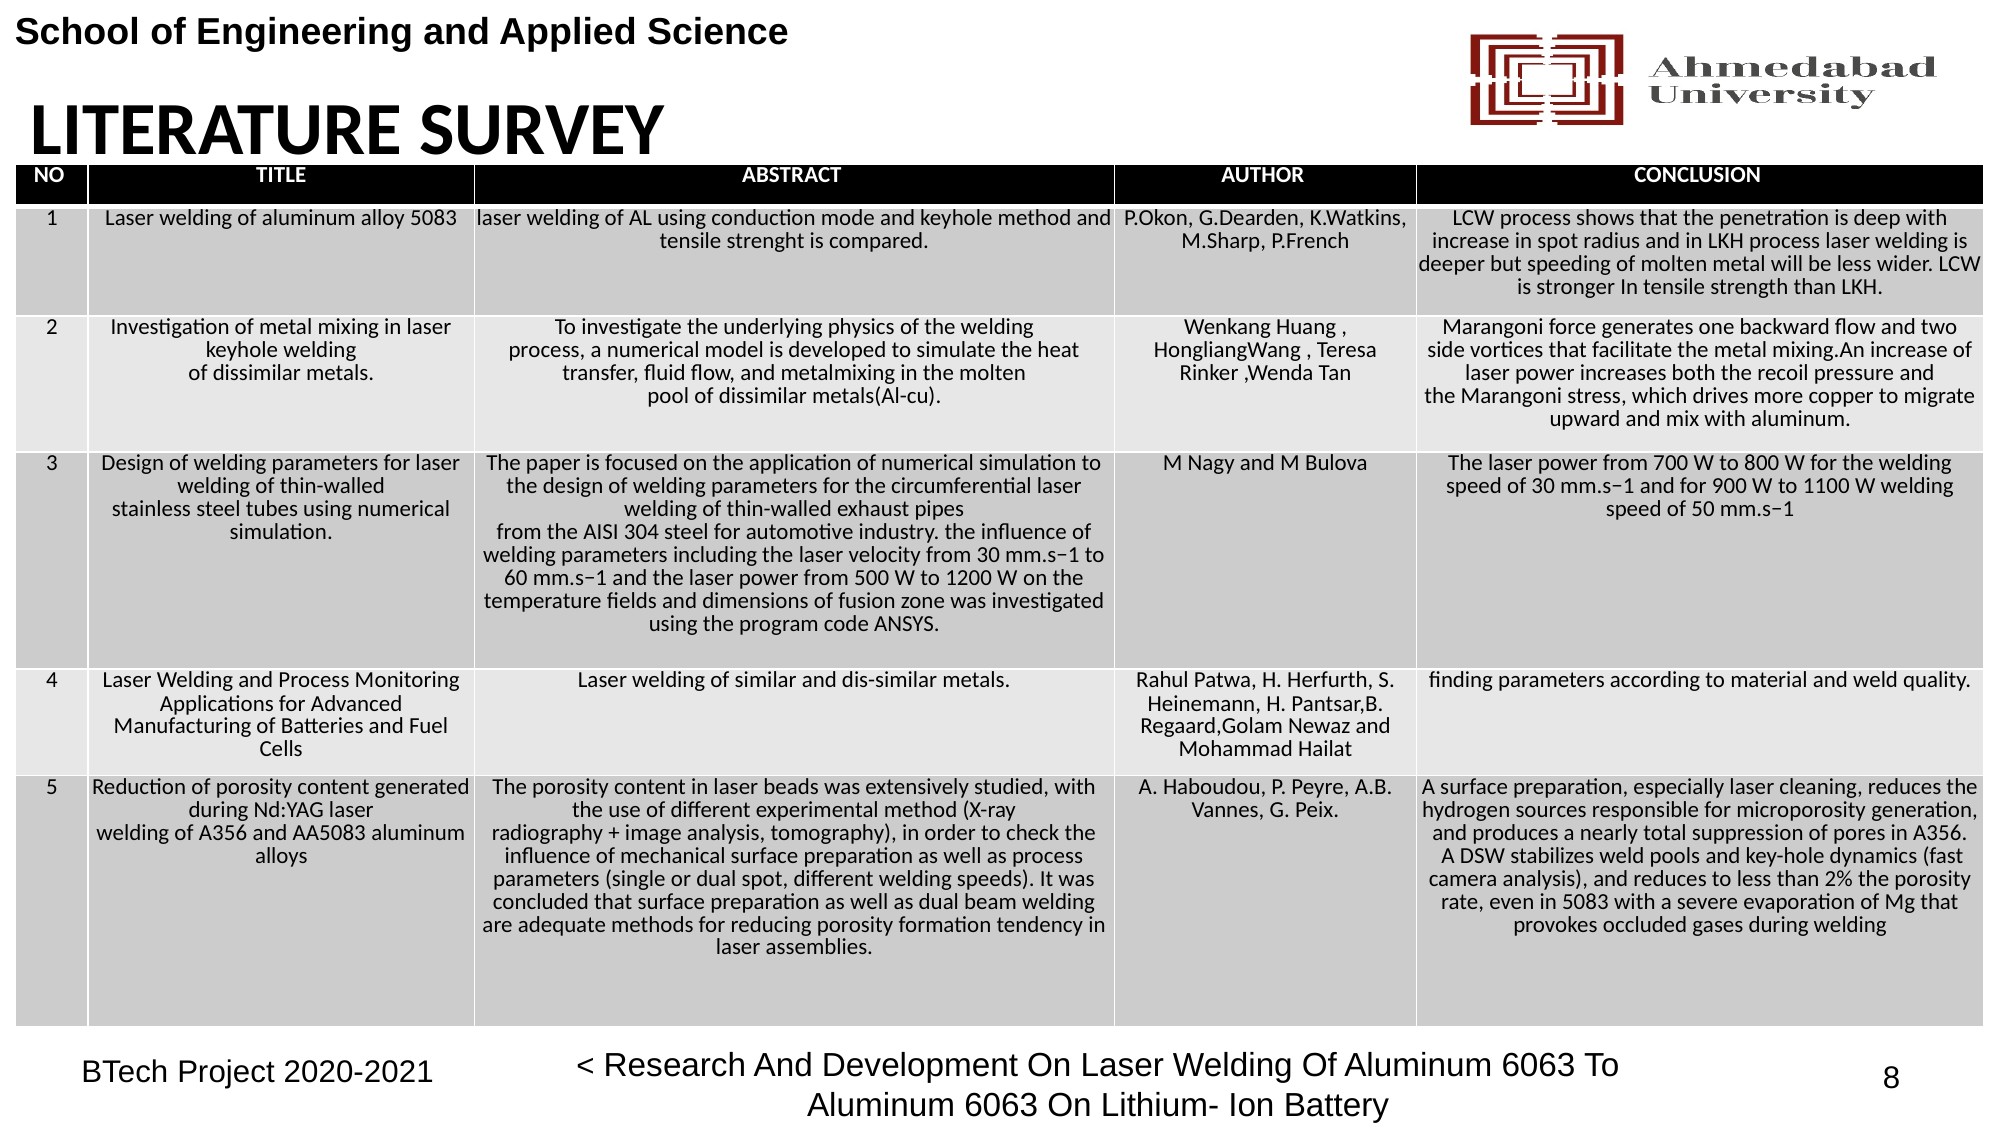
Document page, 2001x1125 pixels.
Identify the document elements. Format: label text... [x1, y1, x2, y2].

table_cell laser welding of AL using conduction mode and keyhole method and tensile strenght is compared. [475, 209, 1114, 315]
table_cell Wenkang Huang , HongliangWang , Teresa Rinker ,Wenda Tan [1115, 317, 1416, 451]
table_cell 1 [16, 209, 87, 315]
table_header CONCLUSION [1417, 165, 1983, 204]
title LITERATURE SURVEY [15, 87, 1900, 163]
table_cell 4 [16, 670, 87, 775]
table_cell Reduction of porosity content generated during Nd:YAG laser welding of A356 and AA5083 aluminum alloys [89, 776, 474, 1026]
table_cell A. Haboudou, P. Peyre, A.B. Vannes, G. Peix. [1115, 776, 1416, 1026]
table_cell The paper is focused on the application of numerical simulation to the design of welding parameters for the circumferential laser welding of thin-walled exhaust pipes from the AISI 304 steel for automotive industry. the influence of welding parameters including the laser velocity from 30 mm.s−1 to 60 mm.s−1 and the laser power from 500 W to 1200 W on the temperature fields and dimensions of fusion zone was investigated using the program code ANSYS. [475, 453, 1114, 668]
table_header ABSTRACT [475, 165, 1114, 204]
table_cell To investigate the underlying physics of the welding process, a numerical model is developed to simulate the heat transfer, fluid flow, and metalmixing in the molten pool of dissimilar metals(Al-cu). [475, 317, 1114, 451]
table_cell Laser welding of aluminum alloy 5083 [89, 209, 474, 315]
table_cell LCW process shows that the penetration is deep with increase in spot radius and in LKH process laser welding is deeper but speeding of molten metal will be less wider. LCW is stronger In tensile strength than LKH. [1417, 209, 1983, 315]
table_cell 5 [16, 776, 87, 1026]
picture [1413, 0, 1994, 159]
table_cell 2 [16, 317, 87, 451]
table_cell Laser Welding and Process Monitoring Applications for Advanced Manufacturing of Batteries and Fuel Cells [89, 670, 474, 775]
table_cell finding parameters according to material and weld quality. [1417, 670, 1983, 775]
table_cell 3 [16, 453, 87, 668]
table_cell The porosity content in laser beads was extensively studied, with the use of different experimental method (X-ray radiography + image analysis, tomography), in order to check the influence of mechanical surface preparation as well as process parameters (single or dual spot, different welding speeds). It was concluded that surface preparation as well as dual beam welding are adequate methods for reducing porosity formation tendency in laser assemblies. [475, 776, 1114, 1026]
table_cell Rahul Patwa, H. Herfurth, S. Heinemann, H. Pantsar,B. Regaard,Golam Newaz and Mohammad Hailat [1115, 670, 1416, 775]
table_cell A surface preparation, especially laser cleaning, reduces the hydrogen sources responsible for microporosity generation, and produces a nearly total suppression of pores in A356. A DSW stabilizes weld pools and key-hole dynamics (fast camera analysis), and reduces to less than 2% the porosity rate, even in 5083 with a severe evaporation of Mg that provokes occluded gases during welding [1417, 776, 1983, 1026]
table_header NO [16, 165, 87, 204]
table_cell Investigation of metal mixing in laser keyhole welding of dissimilar metals. [89, 317, 474, 451]
table_cell The laser power from 700 W to 800 W for the welding speed of 30 mm.s−1 and for 900 W to 1100 W welding speed of 50 mm.s−1 [1417, 453, 1983, 668]
table_cell Design of welding parameters for laser welding of thin-walled stainless steel tubes using numerical simulation. [89, 453, 474, 668]
table_cell Marangoni force generates one backward flow and two side vortices that facilitate the metal mixing.An increase of laser power increases both the recoil pressure and the Marangoni stress, which drives more copper to migrate upward and mix with aluminum. [1417, 317, 1983, 451]
table_header TITLE [89, 165, 474, 204]
table_cell M Nagy and M Bulova [1115, 453, 1416, 668]
table_cell Laser welding of similar and dis-similar metals. [475, 670, 1114, 775]
table_cell P.Okon, G.Dearden, K.Watkins, M.Sharp, P.French [1115, 209, 1416, 315]
table_header AUTHOR [1115, 165, 1416, 204]
